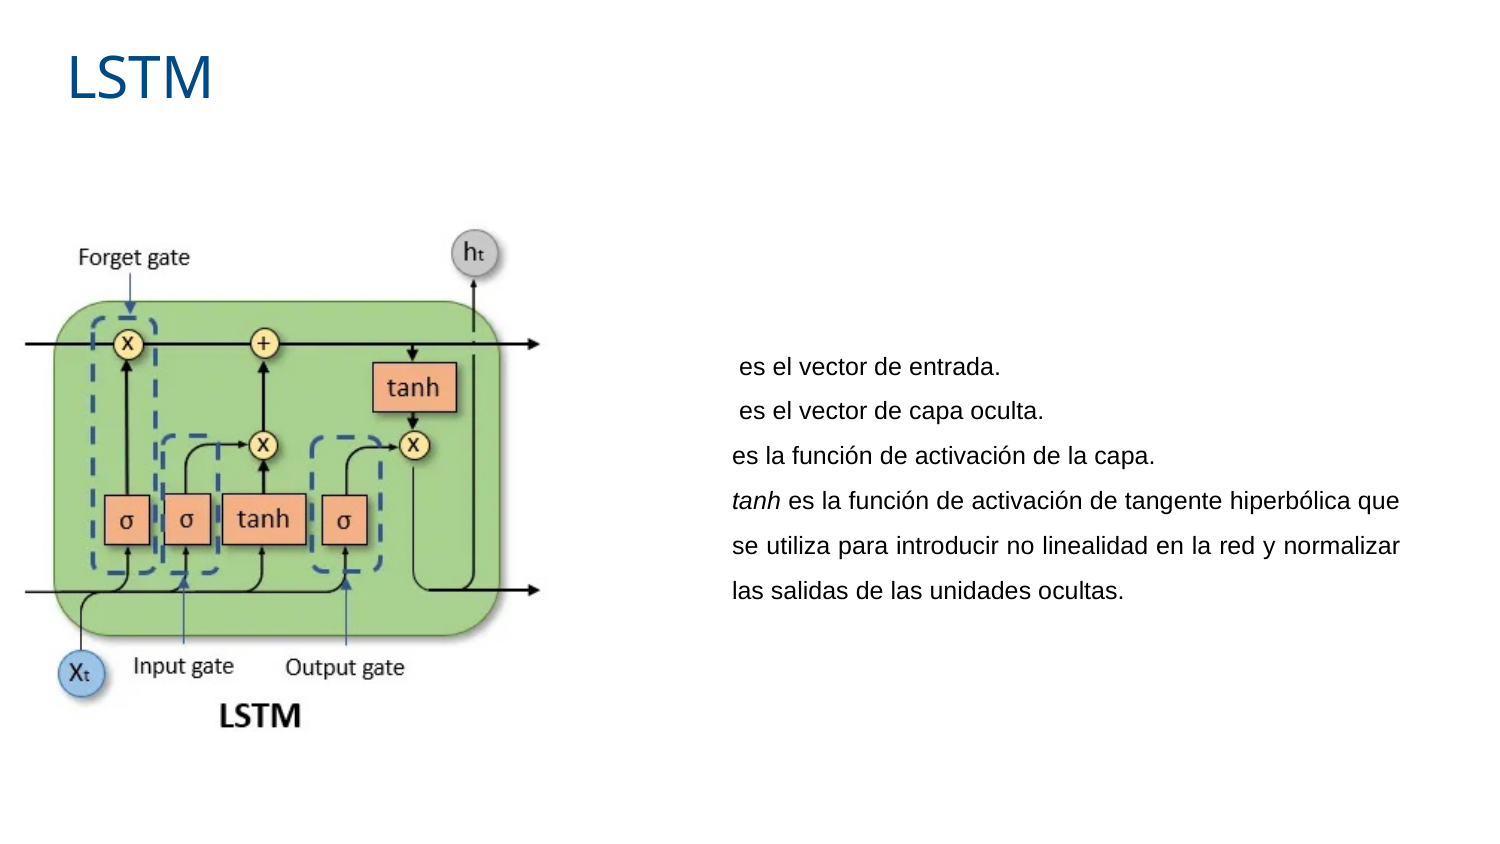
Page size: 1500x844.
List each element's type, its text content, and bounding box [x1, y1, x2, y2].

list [0, 219, 590, 735]
title LSTM [51, 32, 972, 127]
